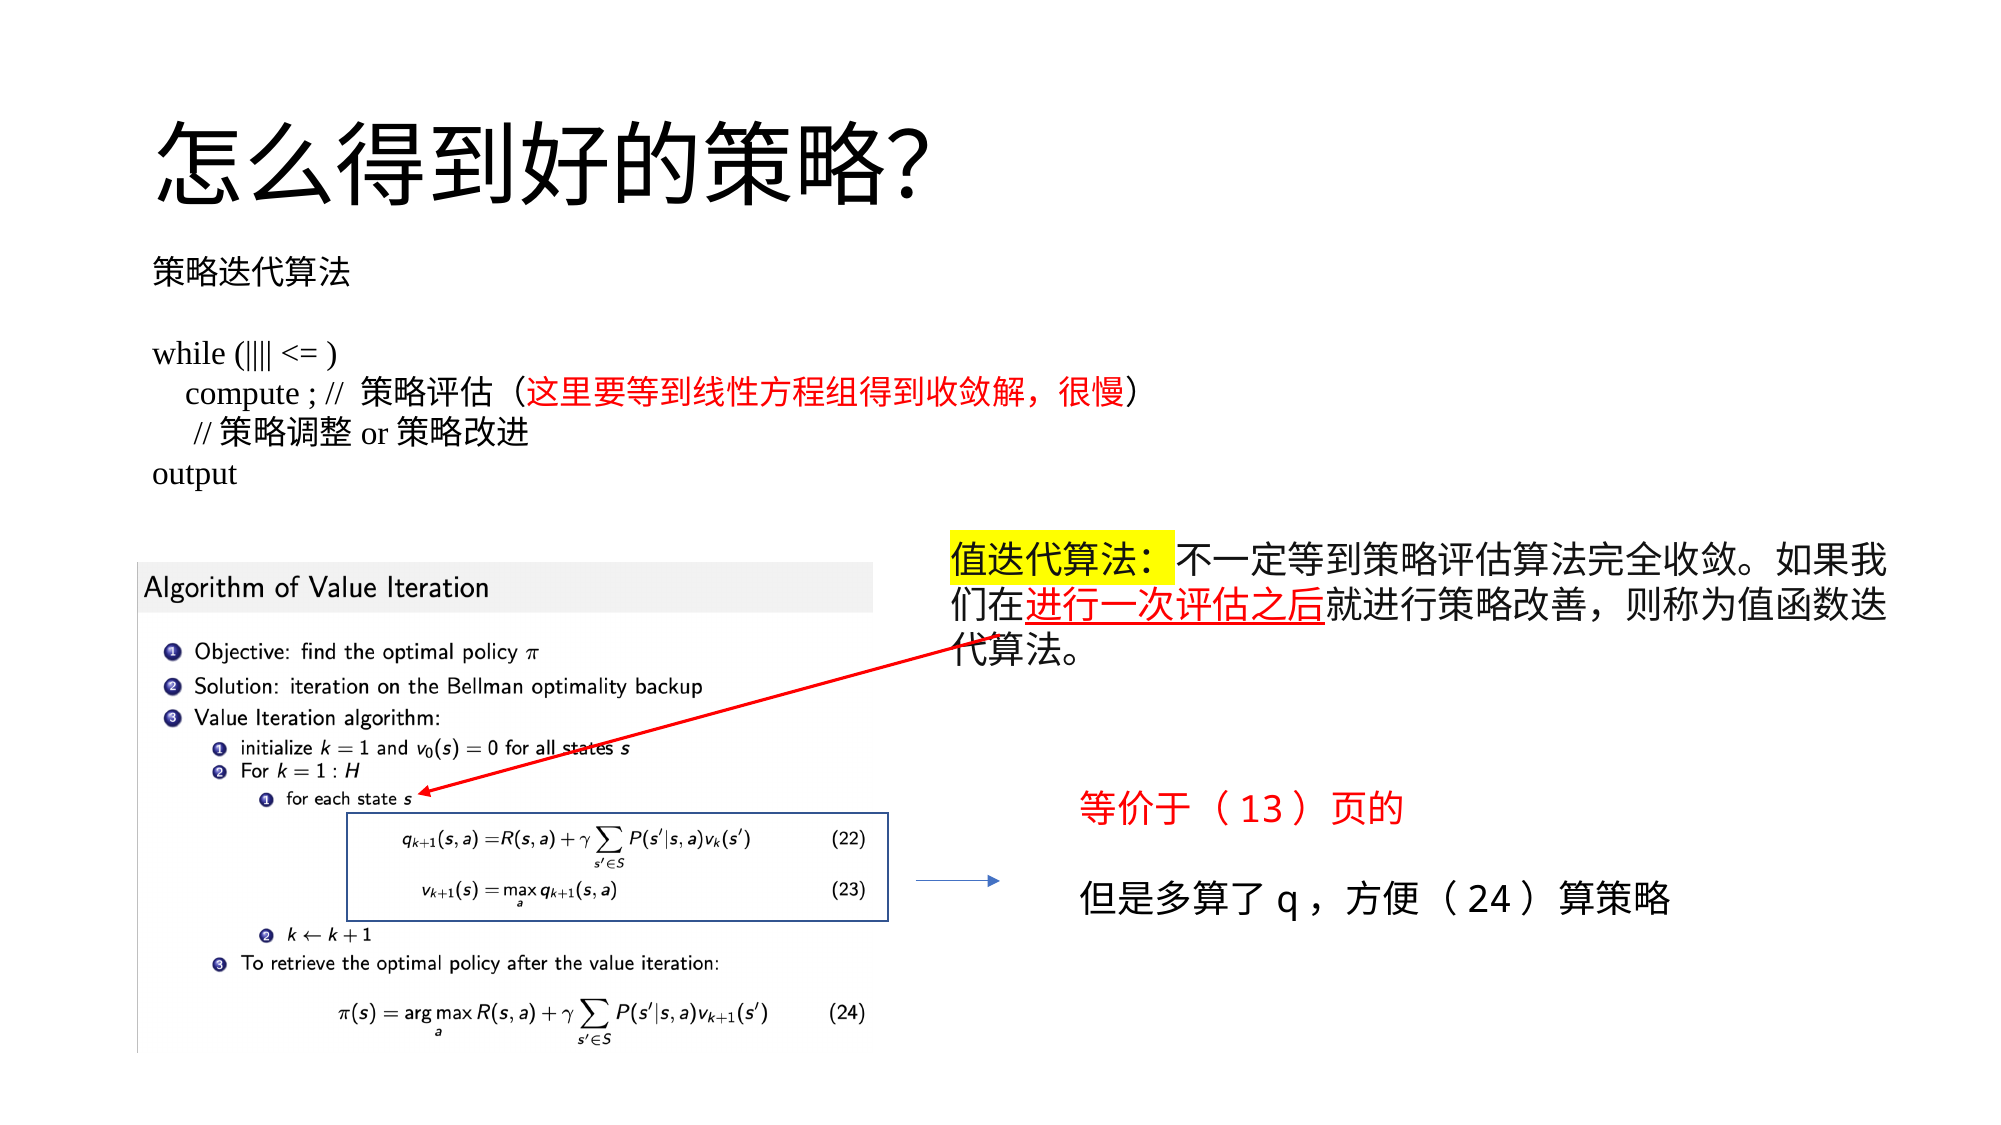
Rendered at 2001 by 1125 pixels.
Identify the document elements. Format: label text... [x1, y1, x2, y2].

title 怎么得到好的策略？ [137, 59, 1863, 278]
picture [137, 562, 873, 1053]
text_box [873, 812, 889, 922]
text_box 值迭代算法：不一定等到策略评估算法完全收敛。如果我们在进行一次评估之后就进行策略改善，则称为值函数迭代算法。 [935, 528, 1936, 679]
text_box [417, 635, 1000, 795]
